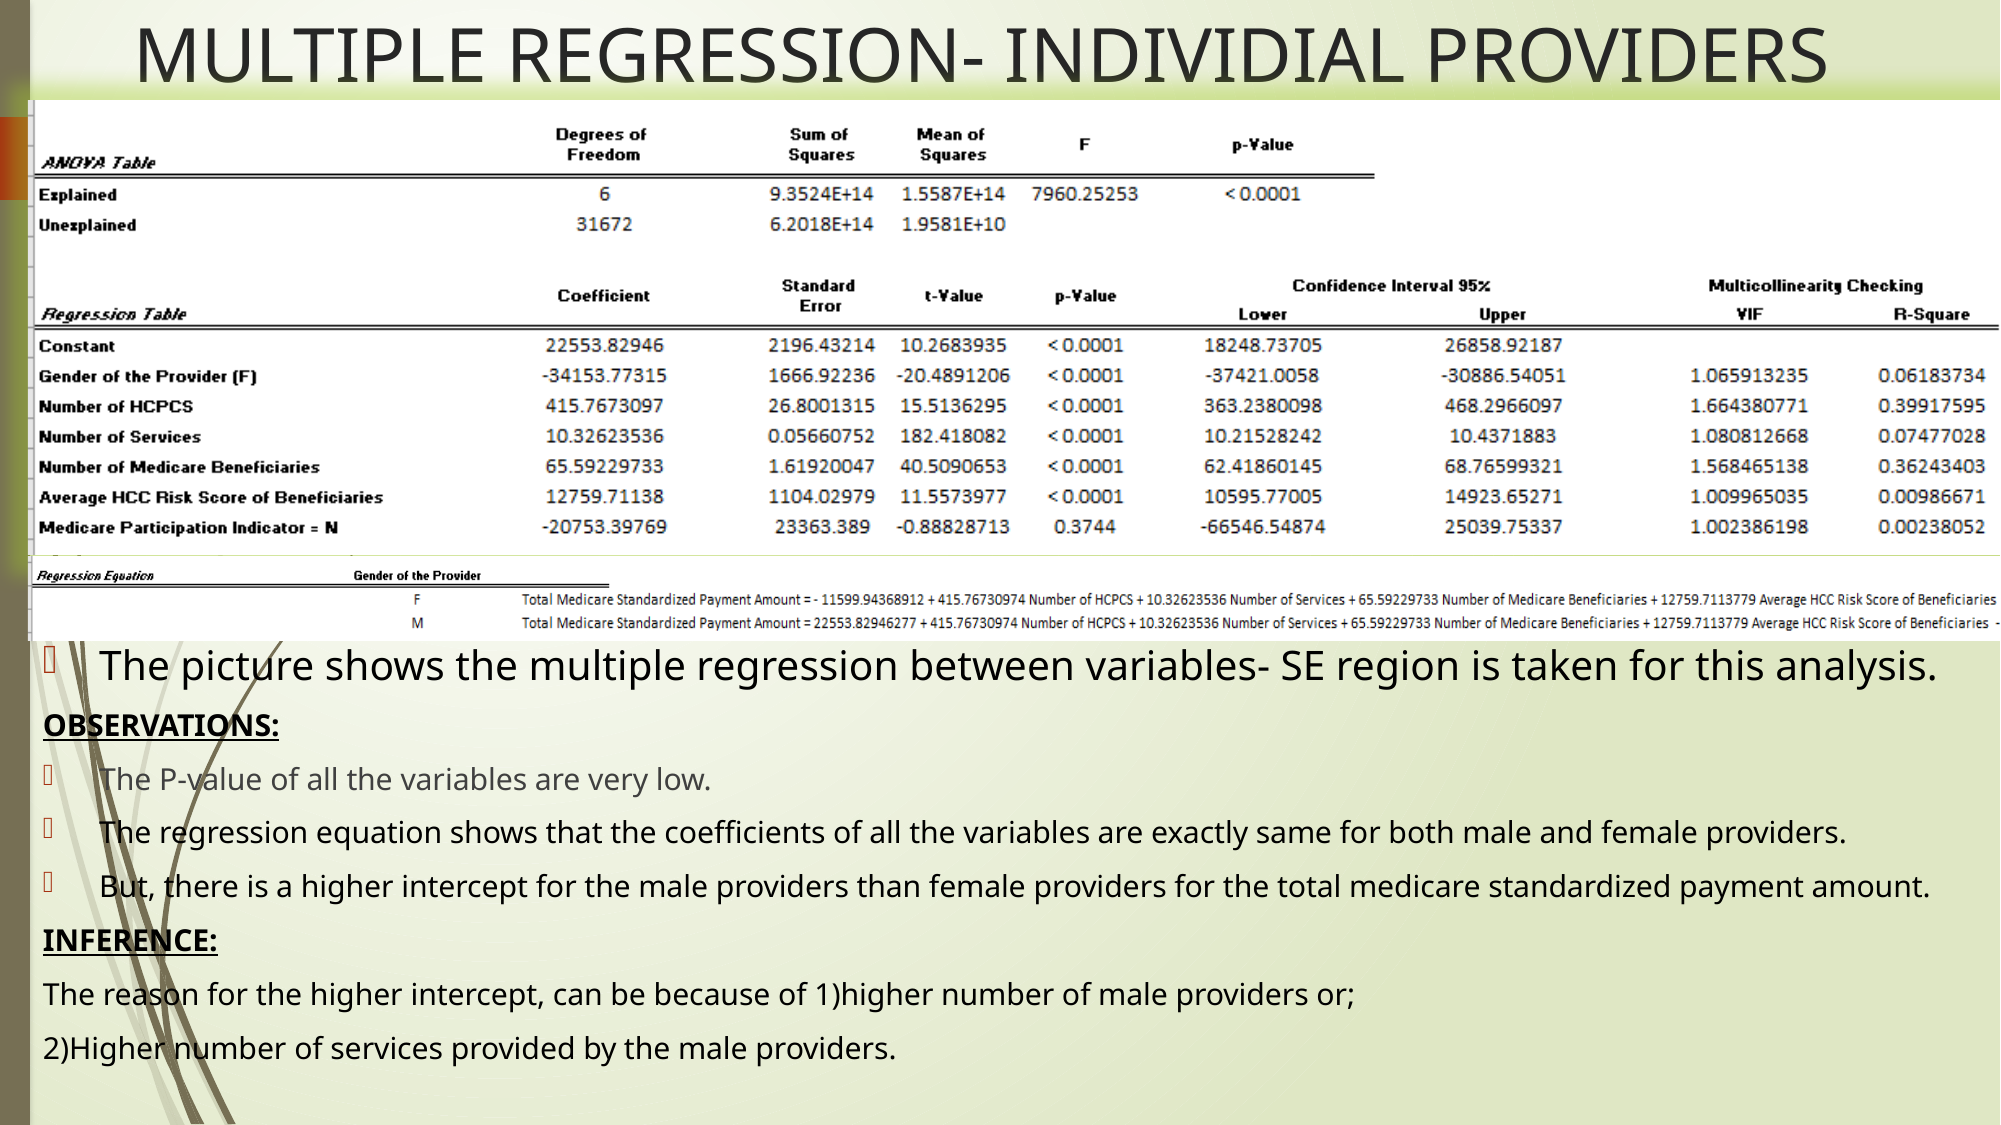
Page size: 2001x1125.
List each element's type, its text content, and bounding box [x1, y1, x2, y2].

list The picture shows the multiple regression between variables- SE region is taken for this analysis. OBSERVATIONS: The P-value of all the variables are very low. The regression equation shows that the coefficients of all the variables are exactly same for both male and female providers. But, there is a higher intercept for the male providers than female providers for the total medicare standardized payment amount. INFERENCE: The reason for the higher intercept, can be because of 1)higher number of male providers or; 2)Higher number of services provided by the male providers. [27, 649, 1978, 1116]
picture [27, 556, 2000, 641]
picture [27, 83, 2000, 555]
title MULTIPLE REGRESSION- INDIVIDIAL PROVIDERS [118, 0, 2000, 79]
text_box [370, 787, 402, 848]
